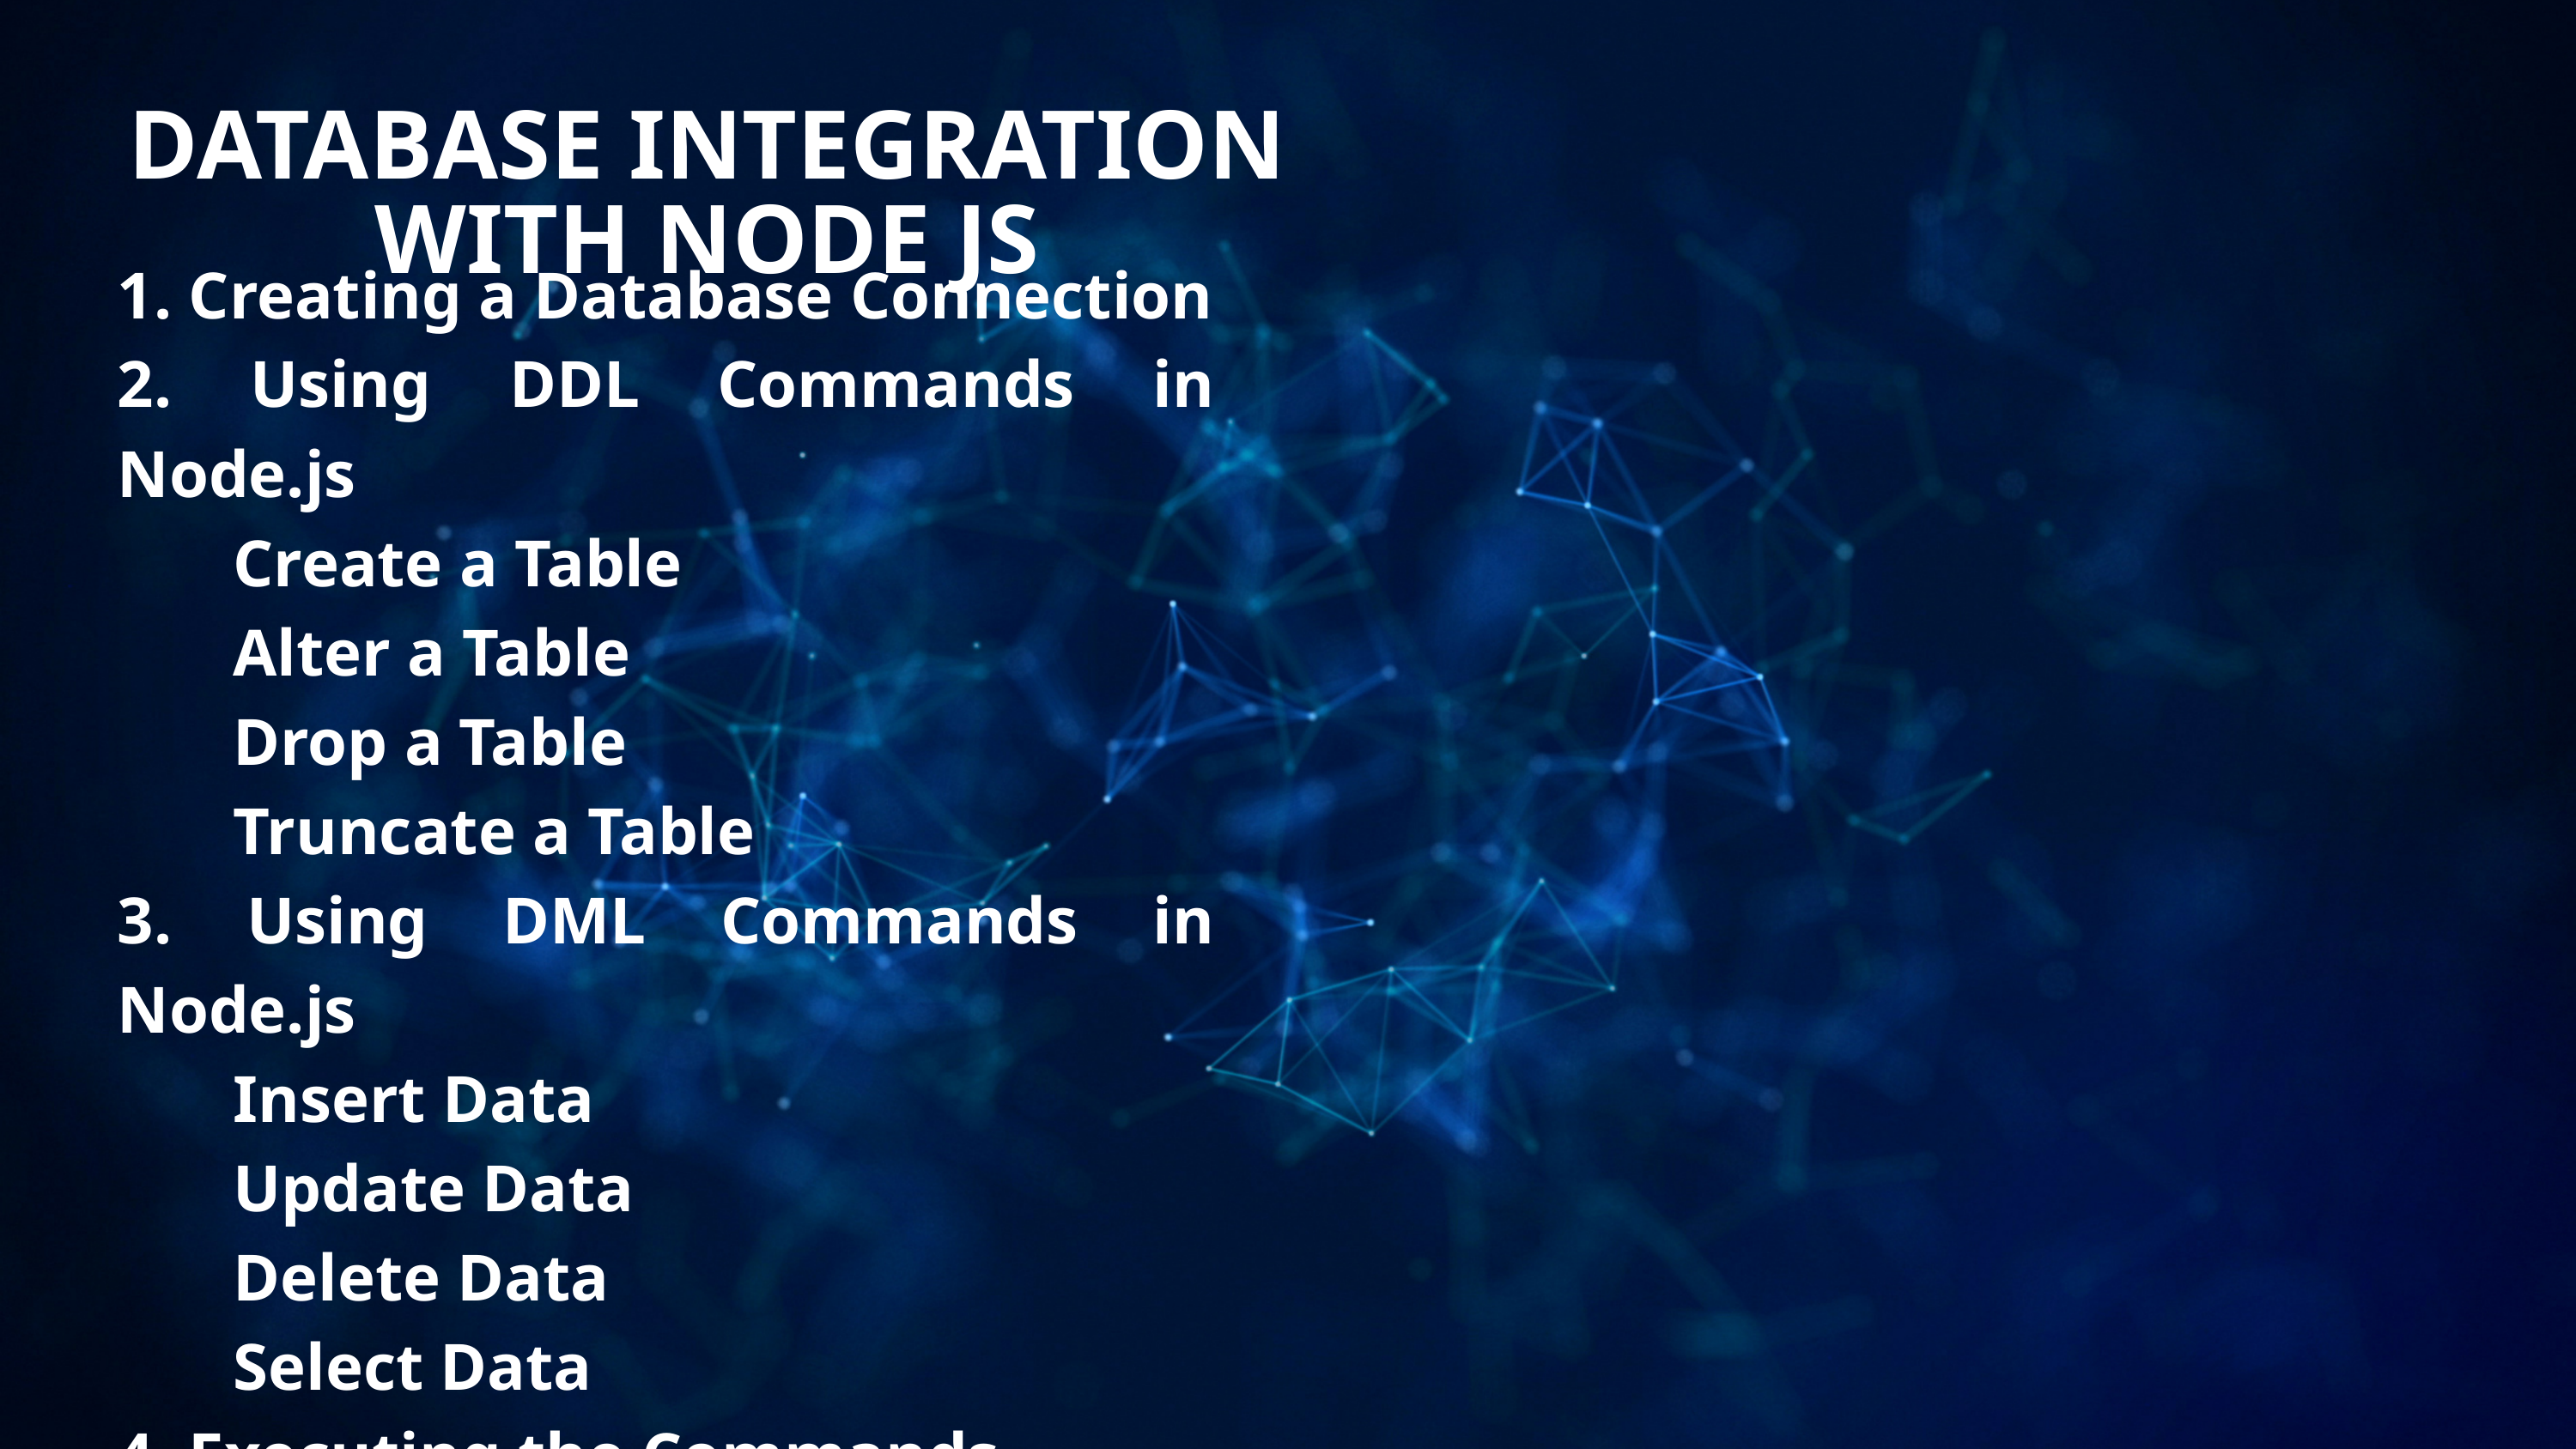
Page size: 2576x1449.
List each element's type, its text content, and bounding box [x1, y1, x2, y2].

text_box [0, 0, 2576, 1449]
text_box DATABASE INTEGRATION WITH NODE JS [0, 103, 1415, 293]
text_box 1. Creating a Database Connection 2. Using DDL Commands in Node.js Create a Table Alter a Table Drop a Table Truncate a Table 3. Using DML Commands in Node.js Insert Data Update Data Delete Data Select Data 4. Executing the Commands 5.Example [117, 293, 1216, 1449]
